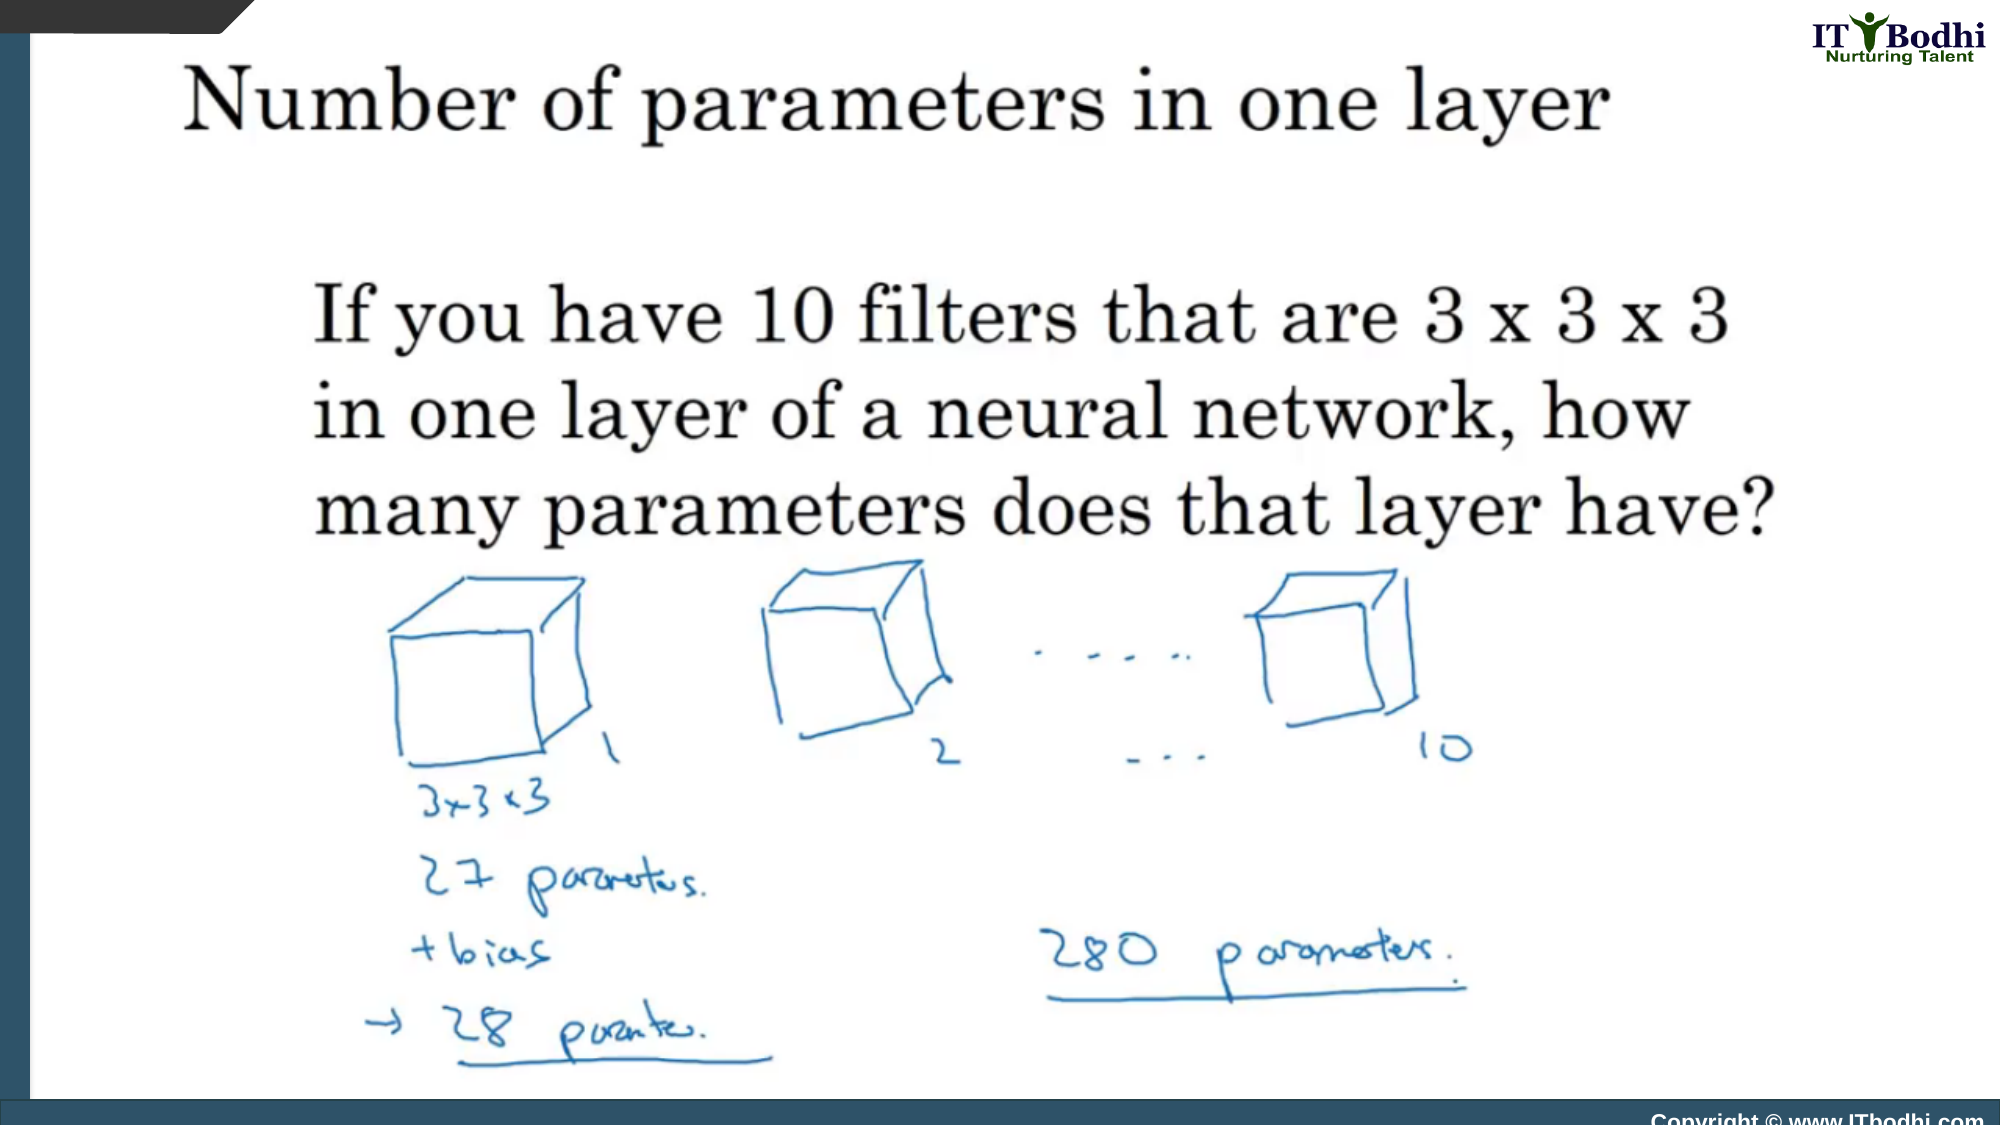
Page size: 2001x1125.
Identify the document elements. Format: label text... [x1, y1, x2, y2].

picture [166, 8, 1991, 1083]
text_box Copyright © www.ITbodhi.com [0, 1100, 2000, 1125]
